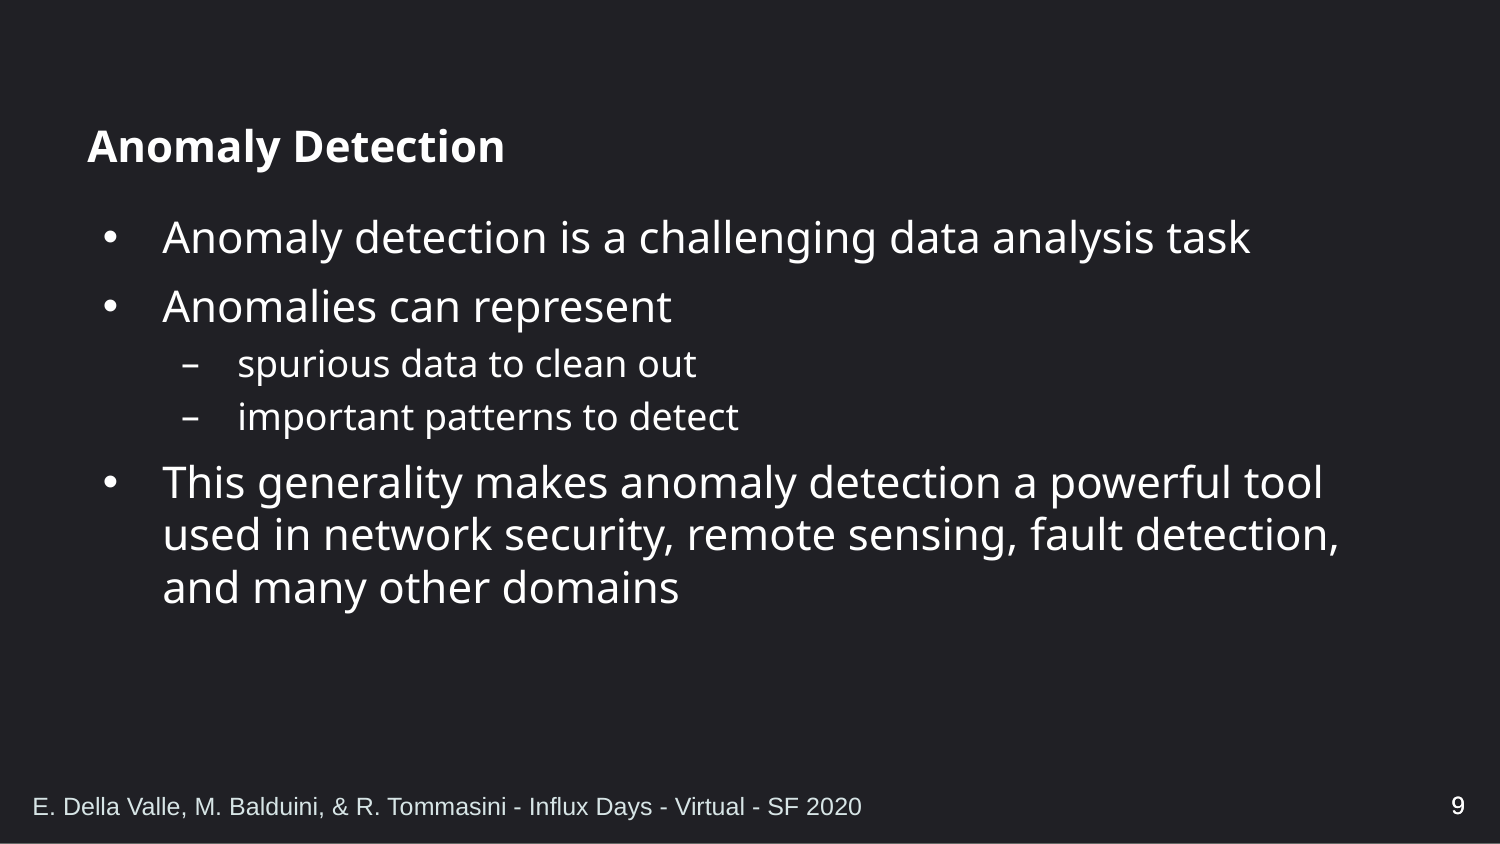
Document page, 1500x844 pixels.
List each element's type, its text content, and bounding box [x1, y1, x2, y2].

title Anomaly Detection [76, 99, 1423, 196]
list Anomaly detection is a challenging data analysis task Anomalies can represent spurious data to clean out important patterns to detect This generality makes anomaly detection a powerful tool used in network security, remote sensing, fault detection, and many other domains [76, 204, 1423, 761]
slide_number 9 [1142, 782, 1481, 828]
footer E. Della Valle, M. Balduini, & R. Tommasini - Influx Days - Virtual - SF 2020 [17, 783, 1135, 828]
